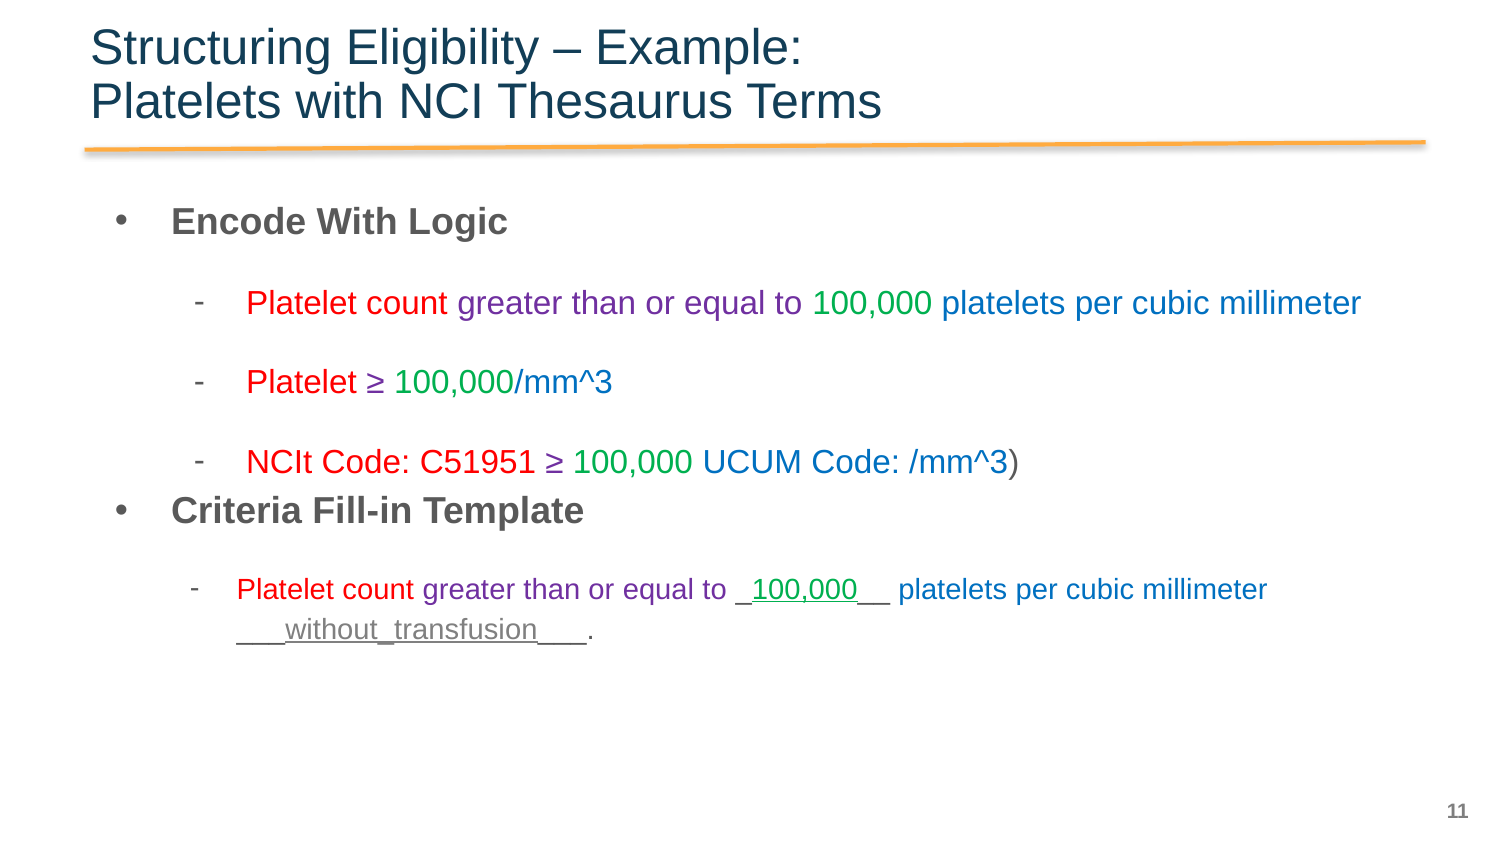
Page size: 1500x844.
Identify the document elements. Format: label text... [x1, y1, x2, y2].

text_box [84, 142, 1426, 150]
list Encode With Logic Platelet count greater than or equal to 100,000 platelets per cubic millimeter Platelet ≥ 100,000/mm^3 NCIt Code: C51951 ≥ 100,000 UCUM Code: /mm^3) Criteria Fill-in Template Platelet count greater than or equal to _100,000__ platelets per cubic millimeter ___without_transfusion___. [81, 175, 1421, 767]
text_box [634, 142, 1500, 785]
title Structuring Eligibility – Example: Platelets with NCI Thesaurus Terms [90, 90, 1095, 130]
